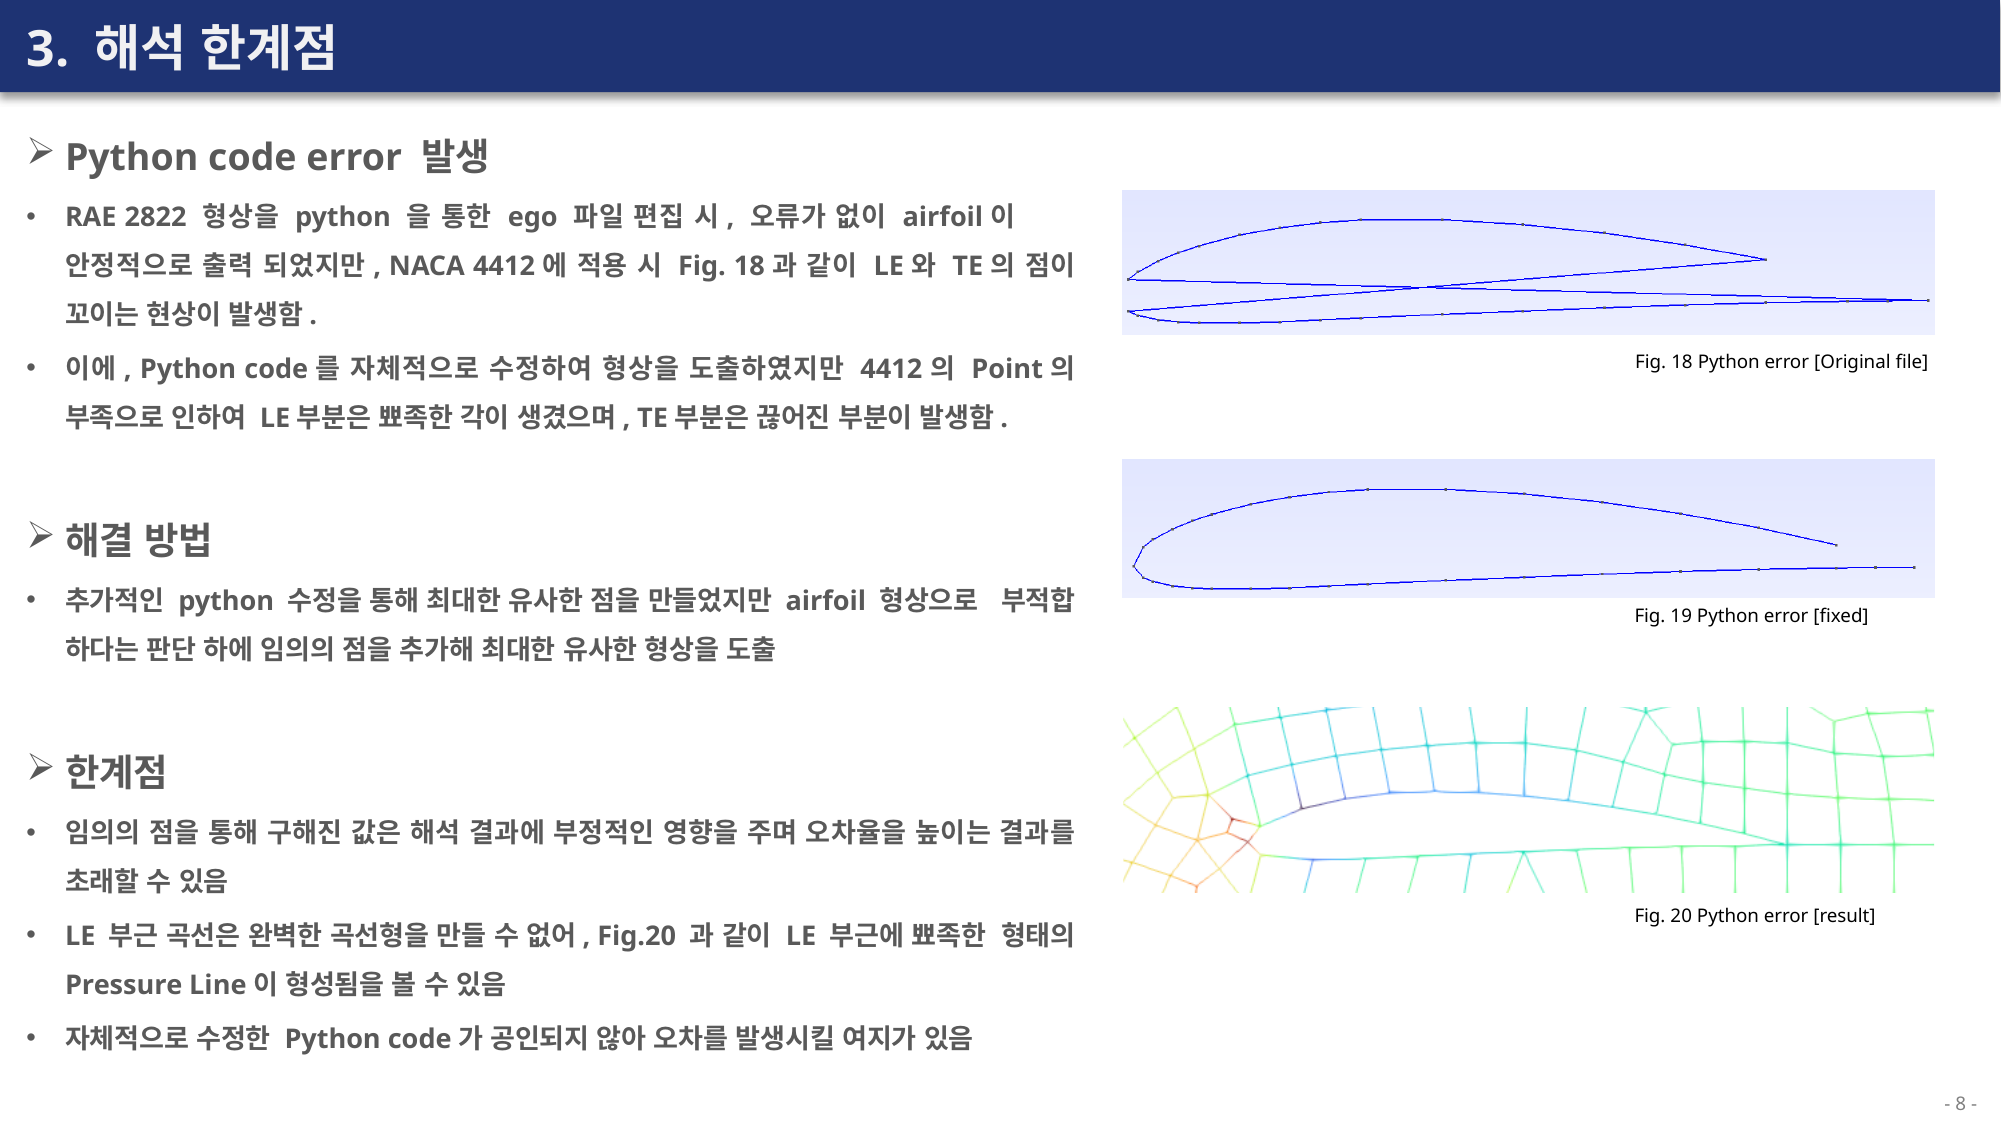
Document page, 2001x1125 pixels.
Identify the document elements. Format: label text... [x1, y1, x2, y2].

list Python code error 발생 RAE 2822 형상을 python 을 통한 ego 파일 편집 시, 오류가 없이 airfoil이 안정적으로 출력 되었지만, NACA 4412에 적용 시 Fig. 18과 같이 LE와 TE의 점이 꼬이는 현상이 발생함. 이에, Python code를 자체적으로 수정하여 형상을 도출하였지만 4412의 Point의 부족으로 인하여 LE부분은 뾰족한 각이 생겼으며, TE부분은 끊어진 부분이 발생함. 해결 방법 추가적인 python 수정을 통해 최대한 유사한 점을 만들었지만 airfoil 형상으로 부적합 하다는 판단 하에 임의의 점을 추가해 최대한 유사한 형상을 도출 한계점 임의의 점을 통해 구해진 값은 해석 결과에 부정적인 영향을 주며 오차율을 높이는 결과를 초래할 수 있음 LE 부근 곡선은 완벽한 곡선형을 만들 수 없어, Fig.20 과 같이 LE 부근에 뾰족한 형태의 Pressure Line이 형성됨을 볼 수 있음 자체적으로 수정한 Python code가 공인되지 않아 오차를 발생시킬 여지가 있음 [11, 103, 1091, 1055]
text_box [1123, 707, 1952, 935]
title 3. 해석 한계점 [11, 0, 1745, 93]
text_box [1122, 459, 1952, 635]
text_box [1122, 190, 1953, 381]
